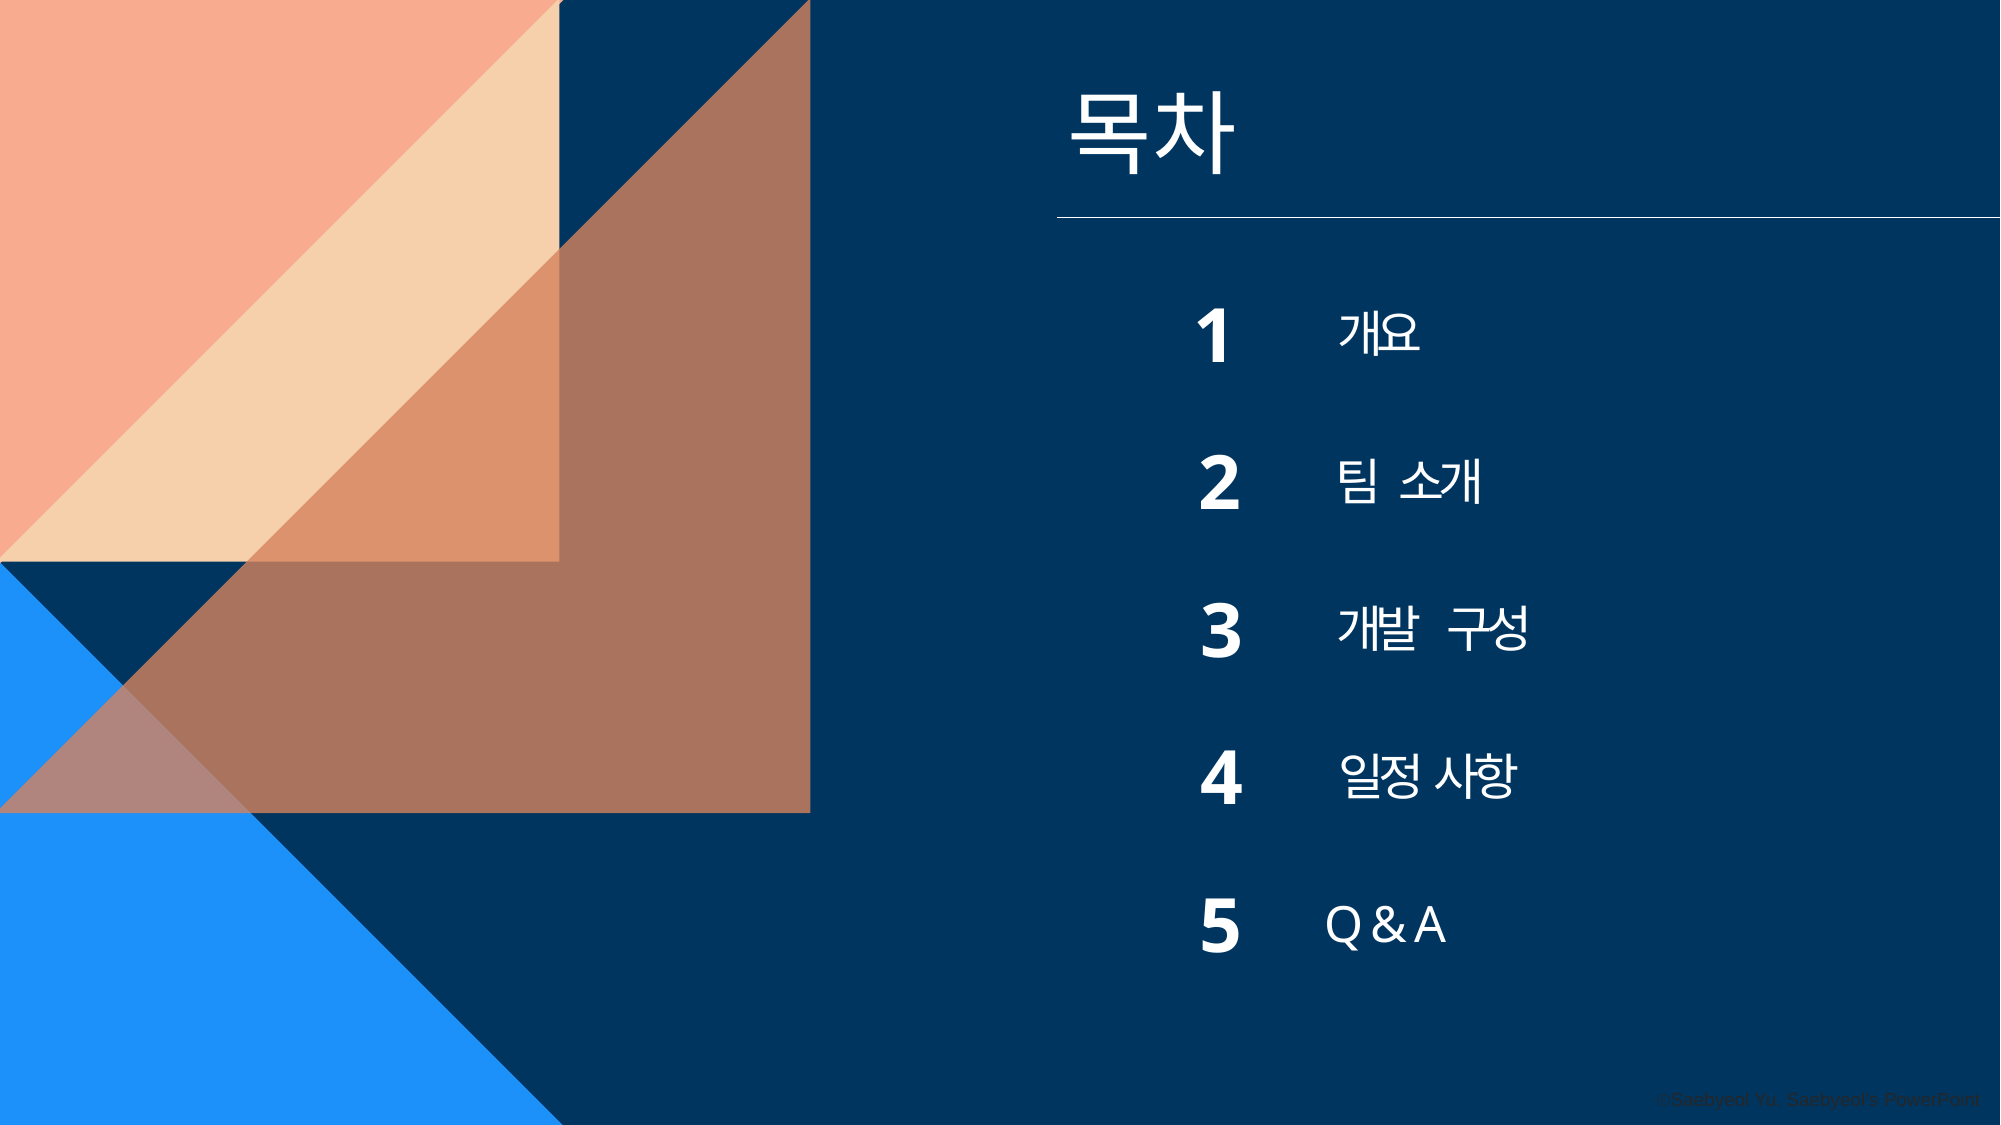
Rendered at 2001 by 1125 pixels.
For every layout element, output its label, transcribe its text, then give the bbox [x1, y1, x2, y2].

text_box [1182, 279, 1548, 977]
text_box 목차 [1053, 68, 1252, 193]
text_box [0, 0, 811, 1125]
